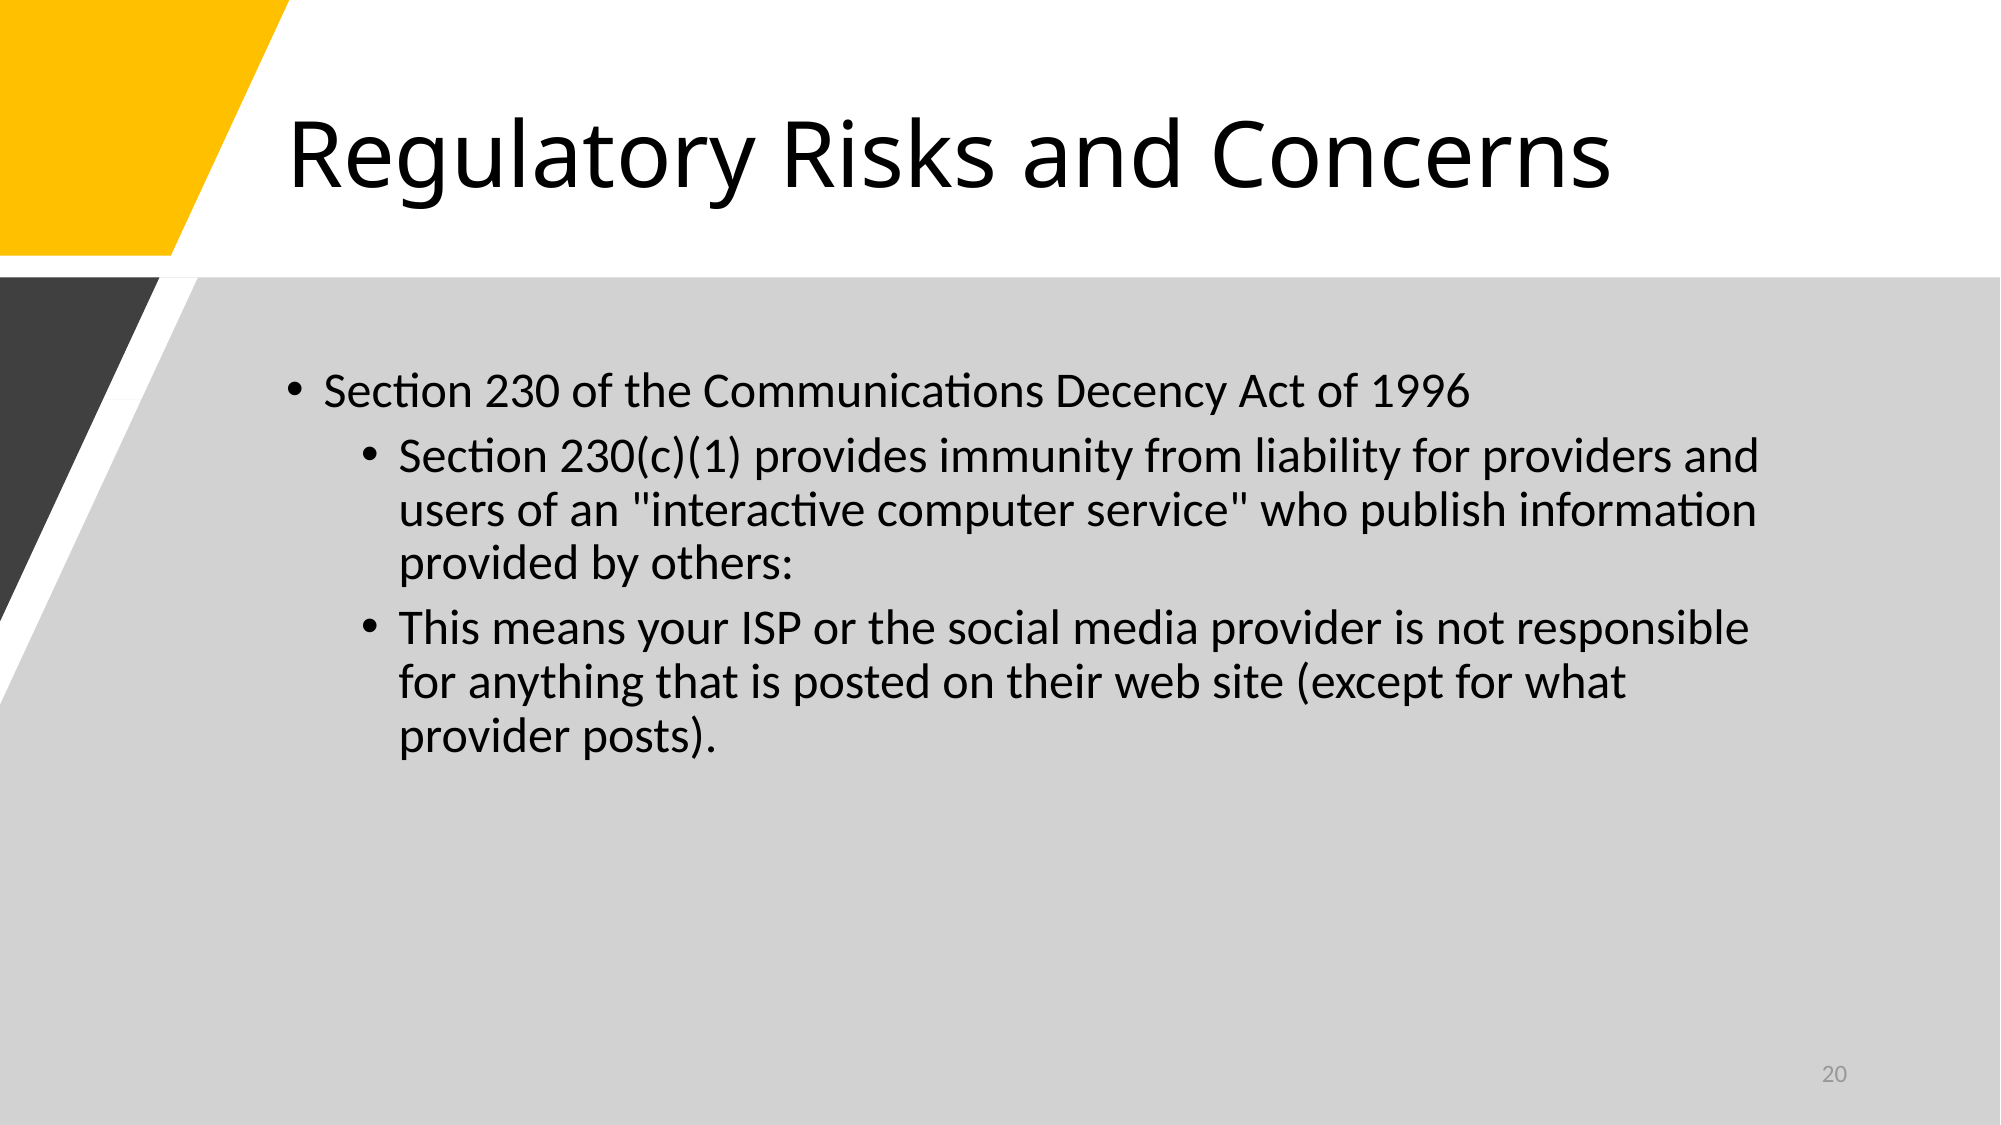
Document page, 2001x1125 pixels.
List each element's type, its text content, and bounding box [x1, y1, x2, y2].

title Regulatory Risks and Concerns [271, 60, 1808, 255]
text_box [0, 276, 2000, 1125]
text_box [0, 0, 291, 257]
text_box [0, 276, 162, 622]
list Section 230 of the Communications Decency Act of 1996 Section 230(c)(1) provides immunity from liability for providers and users of an "interactive computer service" who publish information provided by others: This means your ISP or the social media provider is not responsible for anything that is posted on their web site (except for what provider posts). [271, 356, 1808, 1020]
slide_number 20 [1412, 1042, 1863, 1103]
